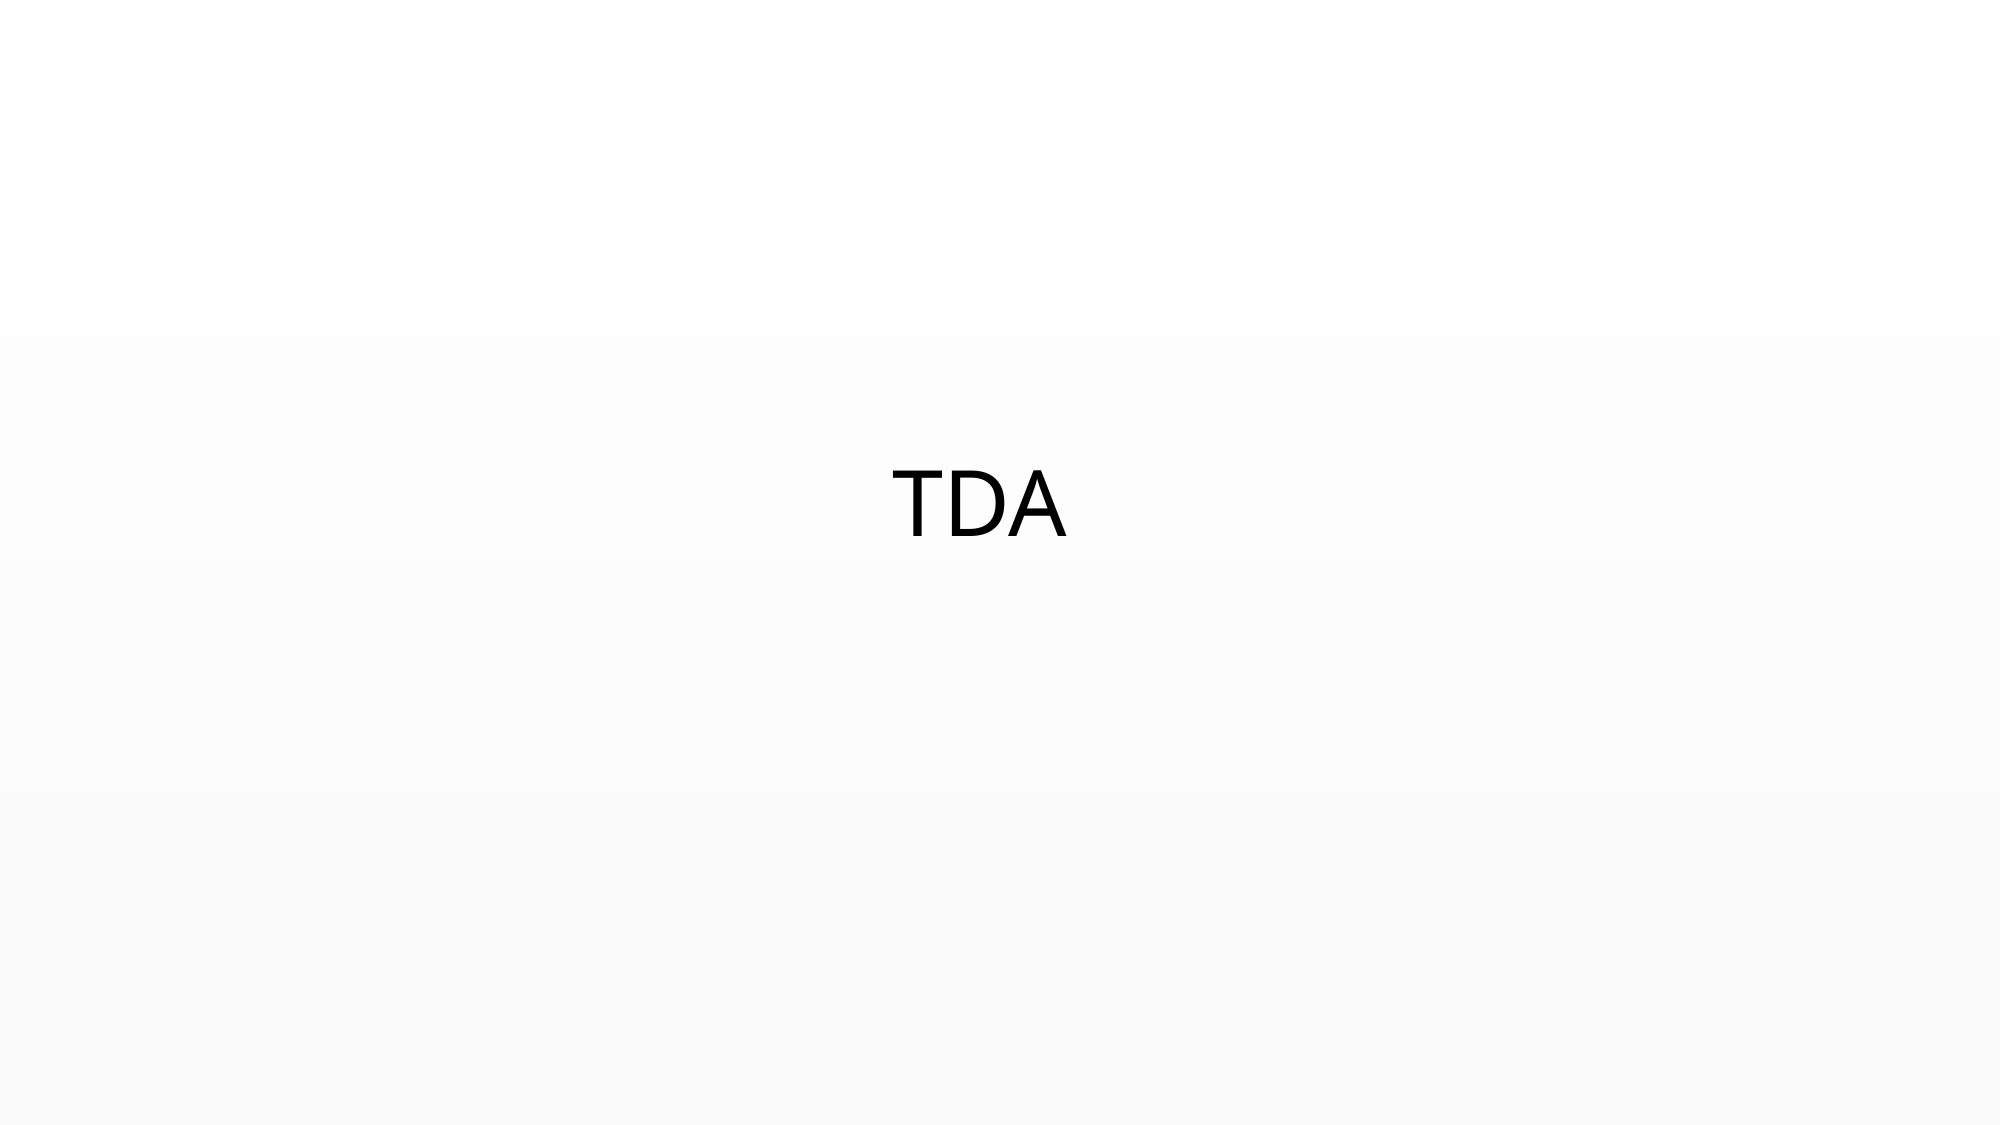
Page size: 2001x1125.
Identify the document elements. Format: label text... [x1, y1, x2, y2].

title TDA [117, 398, 1843, 616]
